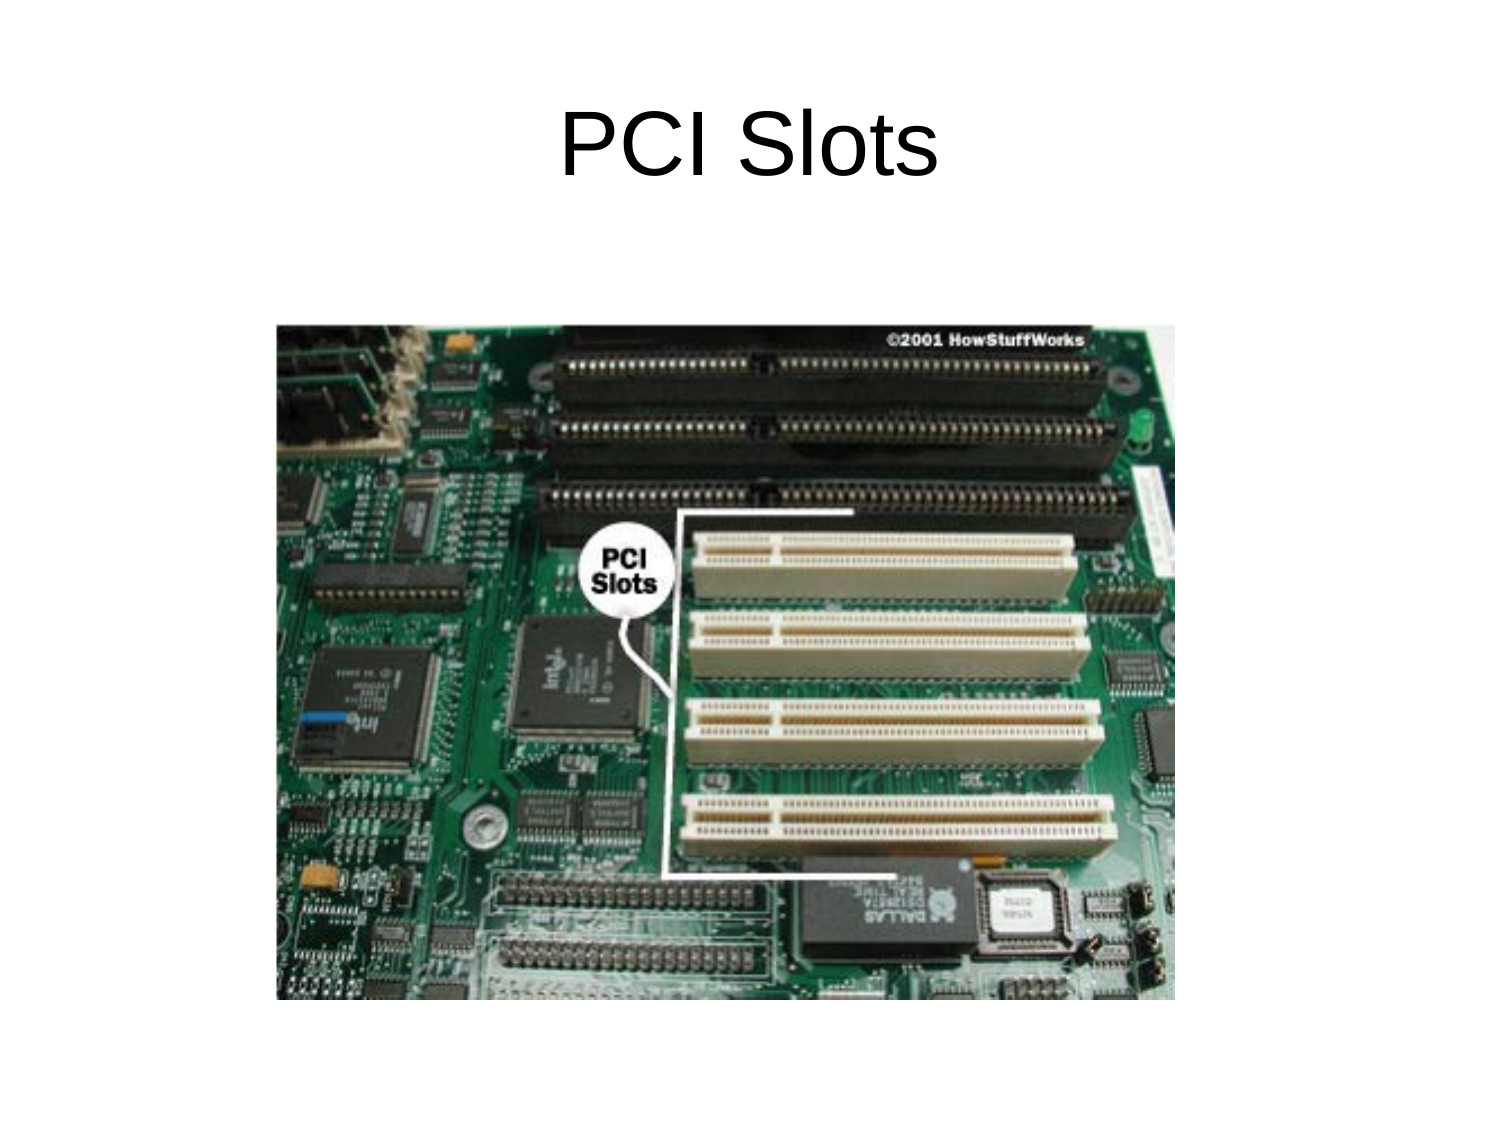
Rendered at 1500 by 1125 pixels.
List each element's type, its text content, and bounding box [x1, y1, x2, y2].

picture [274, 324, 1176, 1001]
title PCI Slots [75, 45, 1425, 233]
